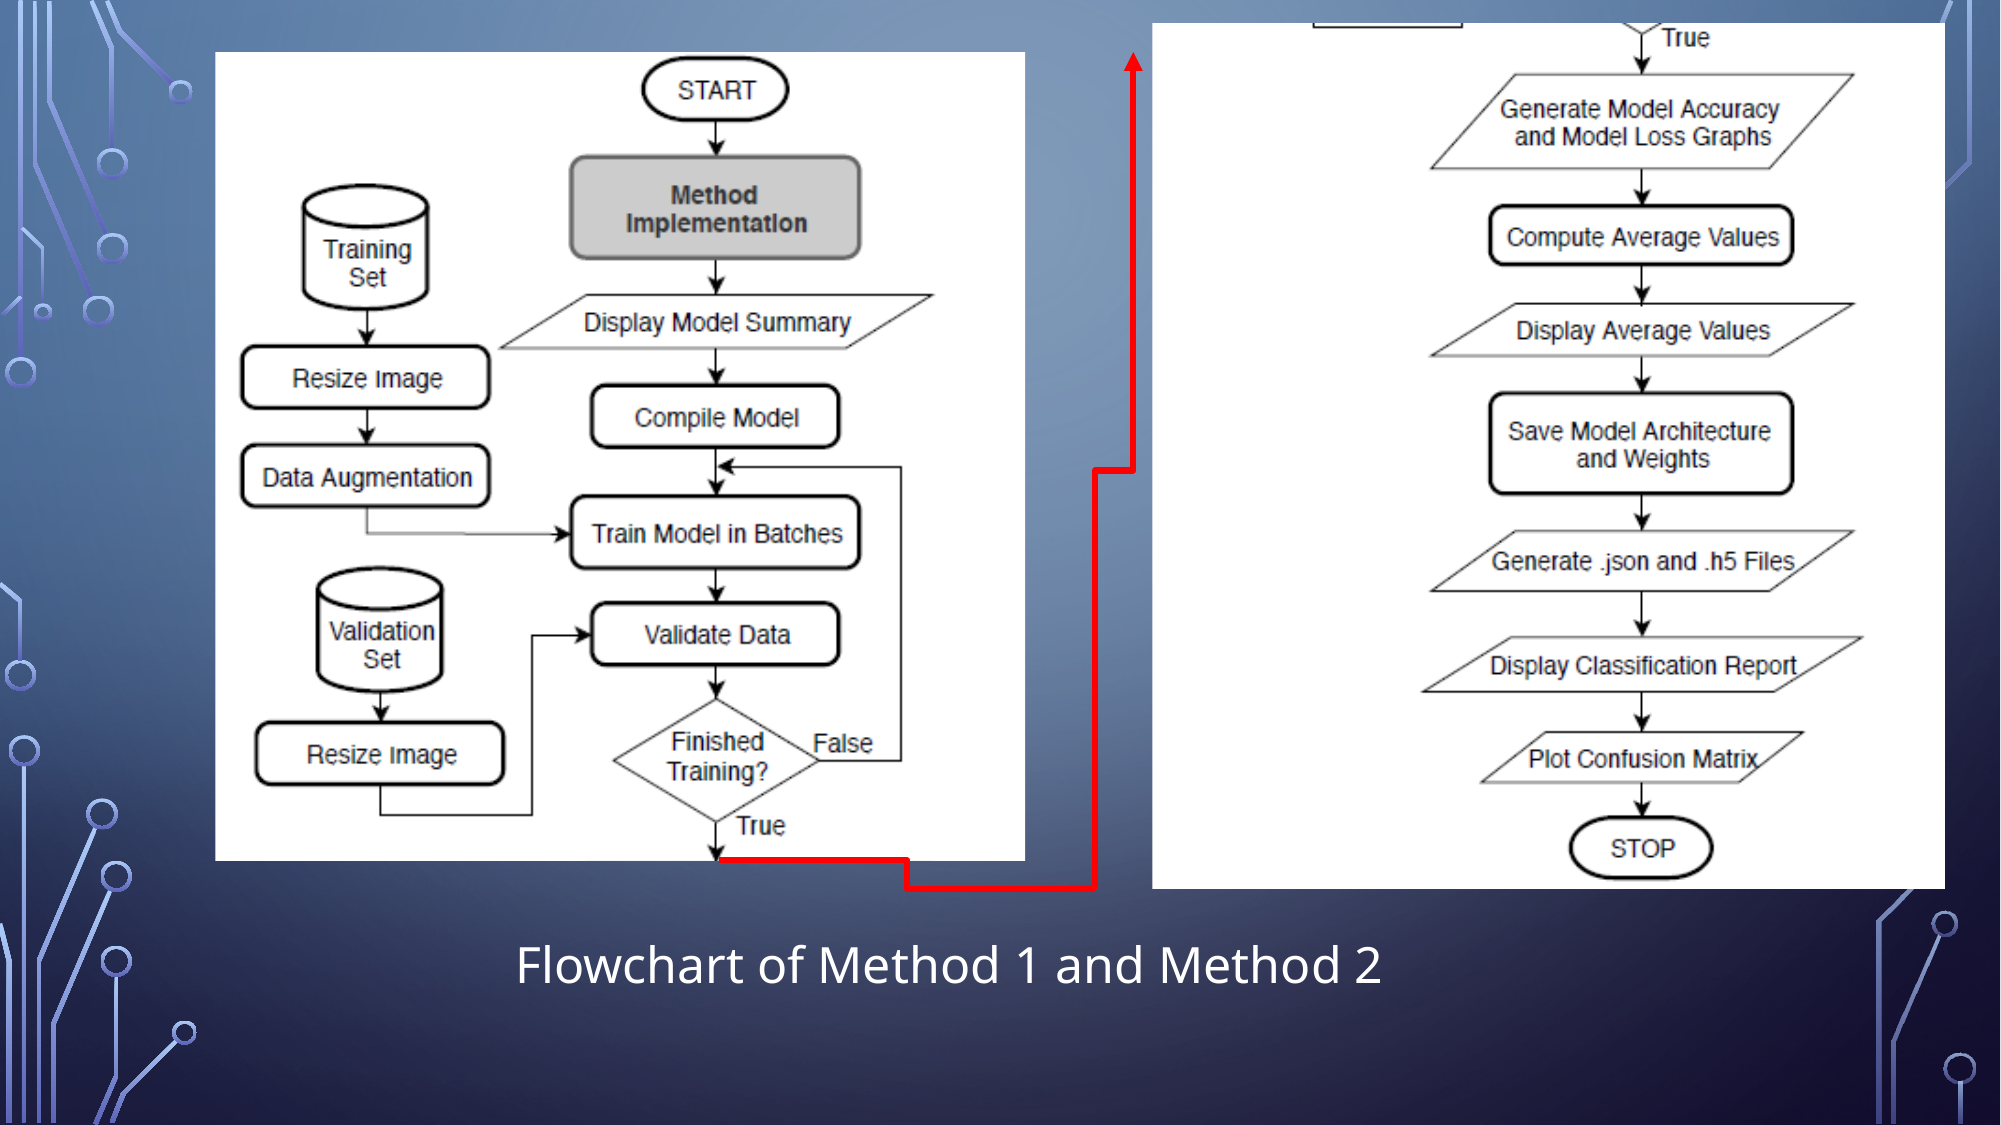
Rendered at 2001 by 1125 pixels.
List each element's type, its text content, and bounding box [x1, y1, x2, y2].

text_box Flowchart of Method 1 and Method 2 [500, 926, 1691, 1002]
picture [1152, 23, 1946, 890]
picture [215, 51, 1026, 861]
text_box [695, 451, 1533, 490]
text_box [718, 860, 1096, 890]
